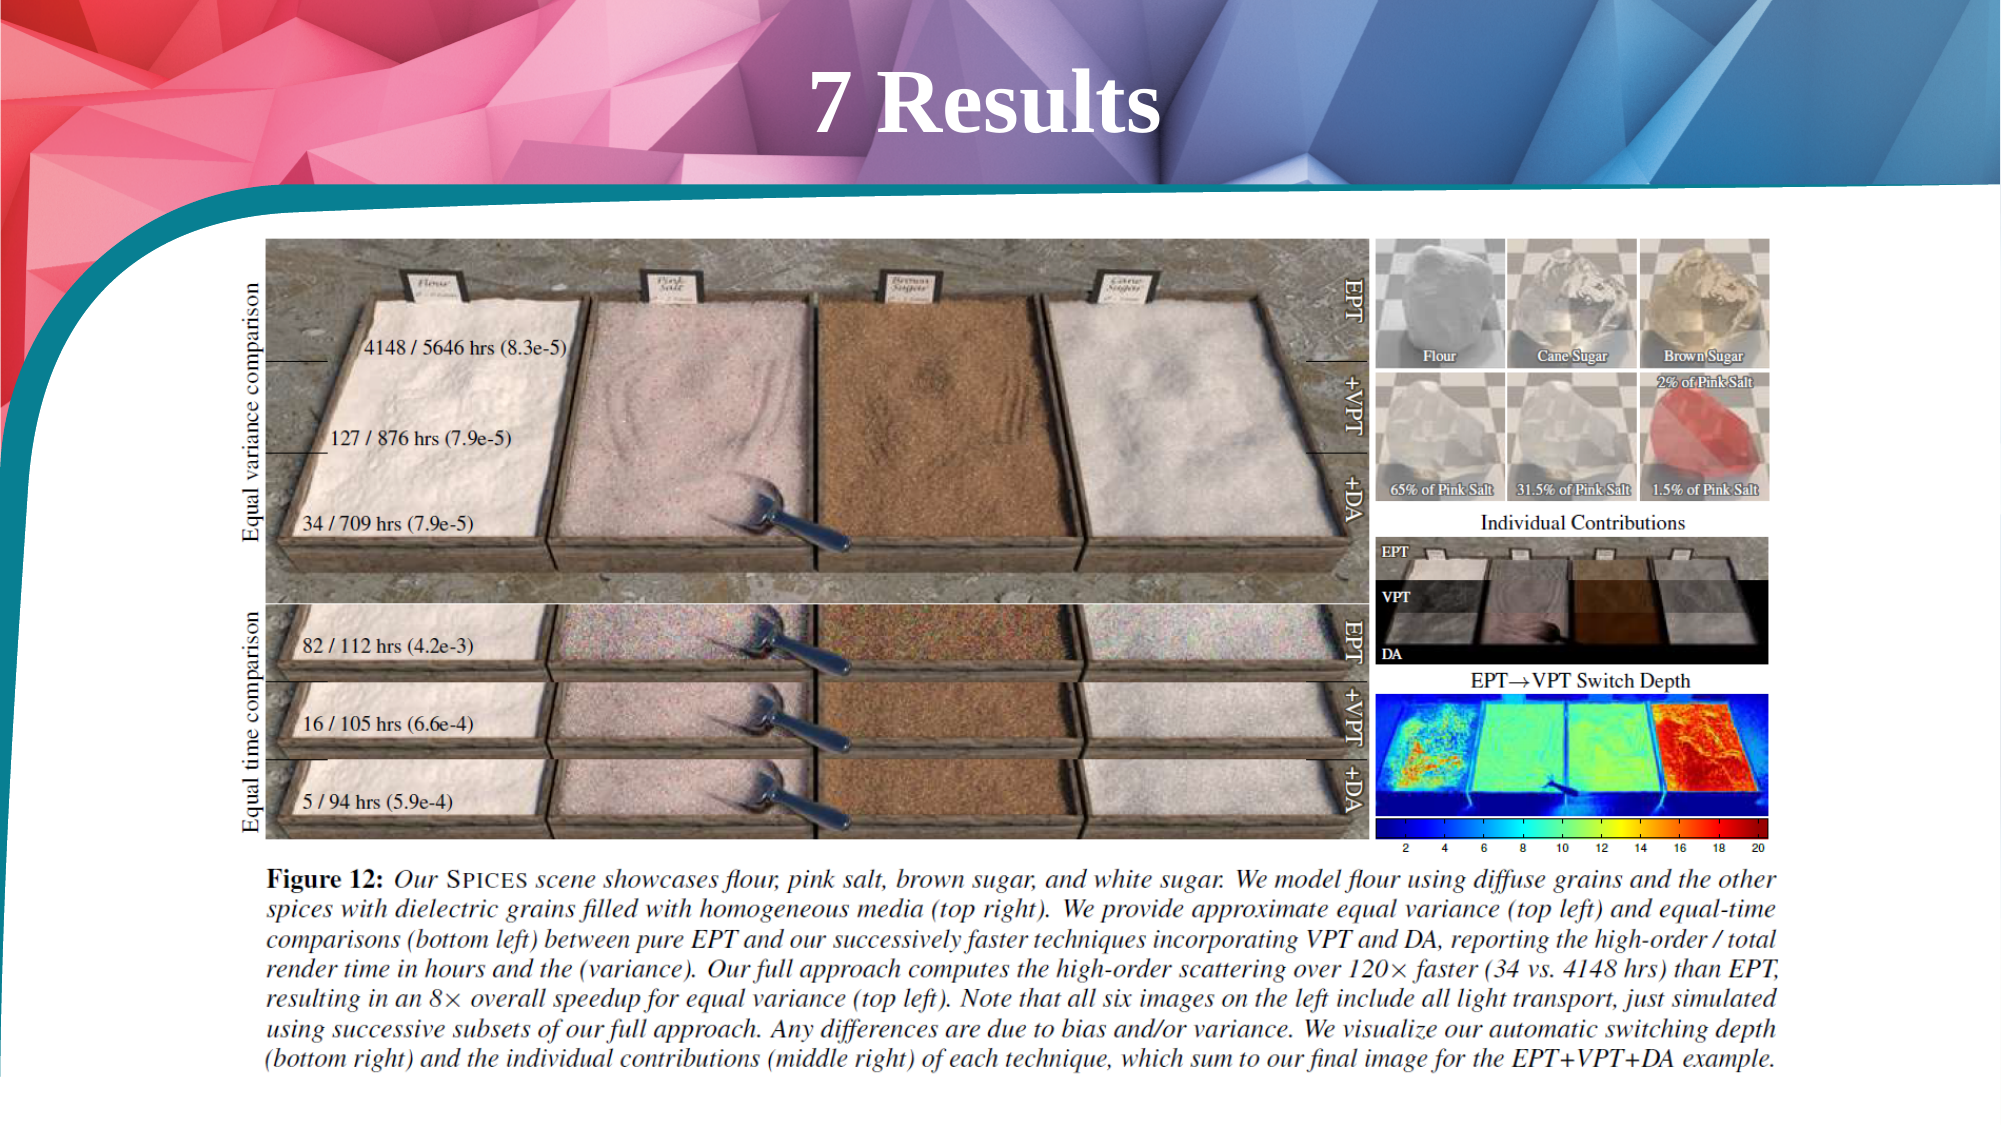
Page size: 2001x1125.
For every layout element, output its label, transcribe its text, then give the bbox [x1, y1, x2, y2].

picture [0, 0, 2001, 1125]
text_box 7 Results [273, 41, 1697, 164]
picture [234, 225, 1799, 1087]
slide_number [1412, 1042, 1863, 1103]
